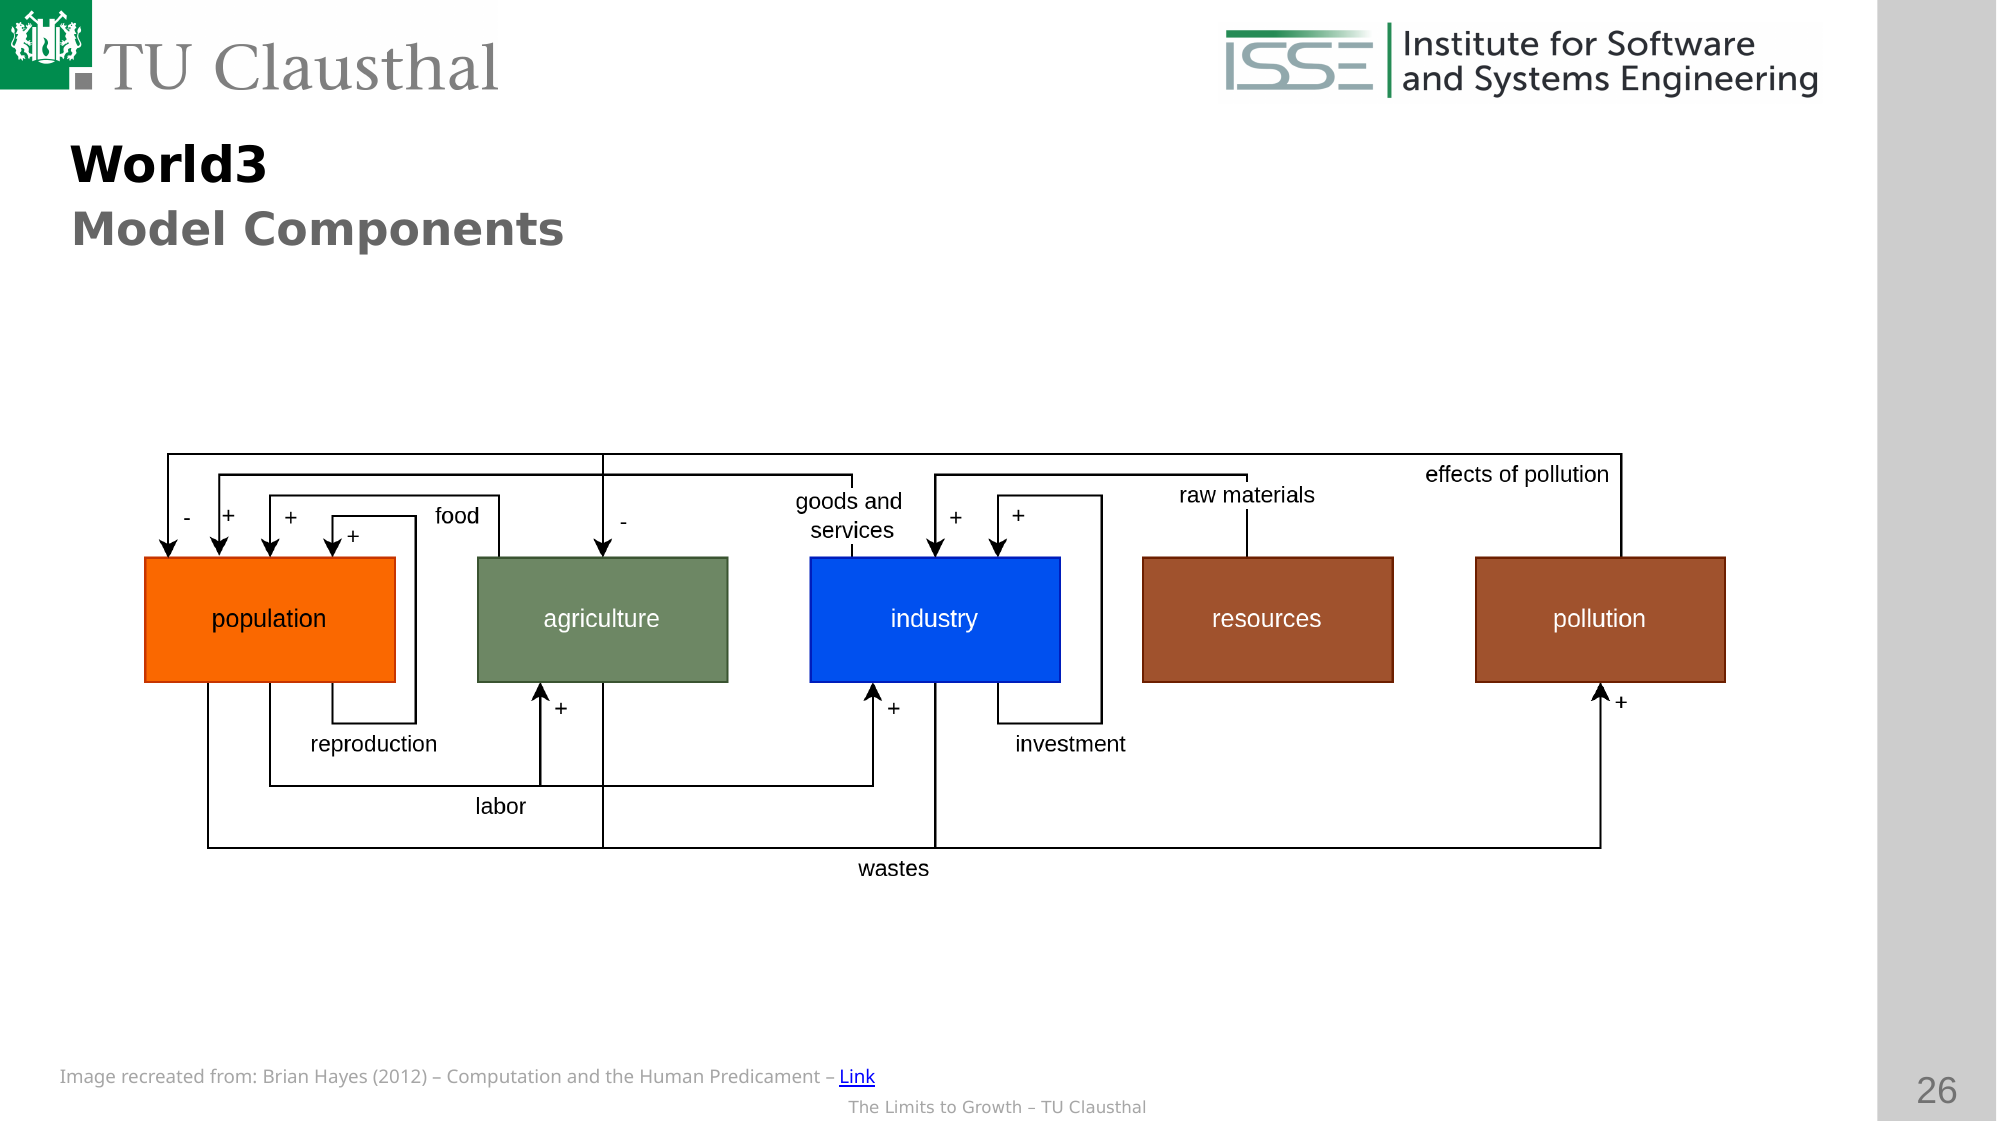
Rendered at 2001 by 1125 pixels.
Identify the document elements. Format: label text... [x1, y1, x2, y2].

text_box World3 [54, 125, 1816, 205]
picture [0, 0, 498, 90]
picture [1218, 22, 1823, 104]
picture [144, 438, 1726, 884]
text_box Model Components [70, 188, 1767, 267]
text_box Image recreated from: Brian Hayes (2012) – Computation and the Human Predicament – Link [45, 1057, 1874, 1098]
